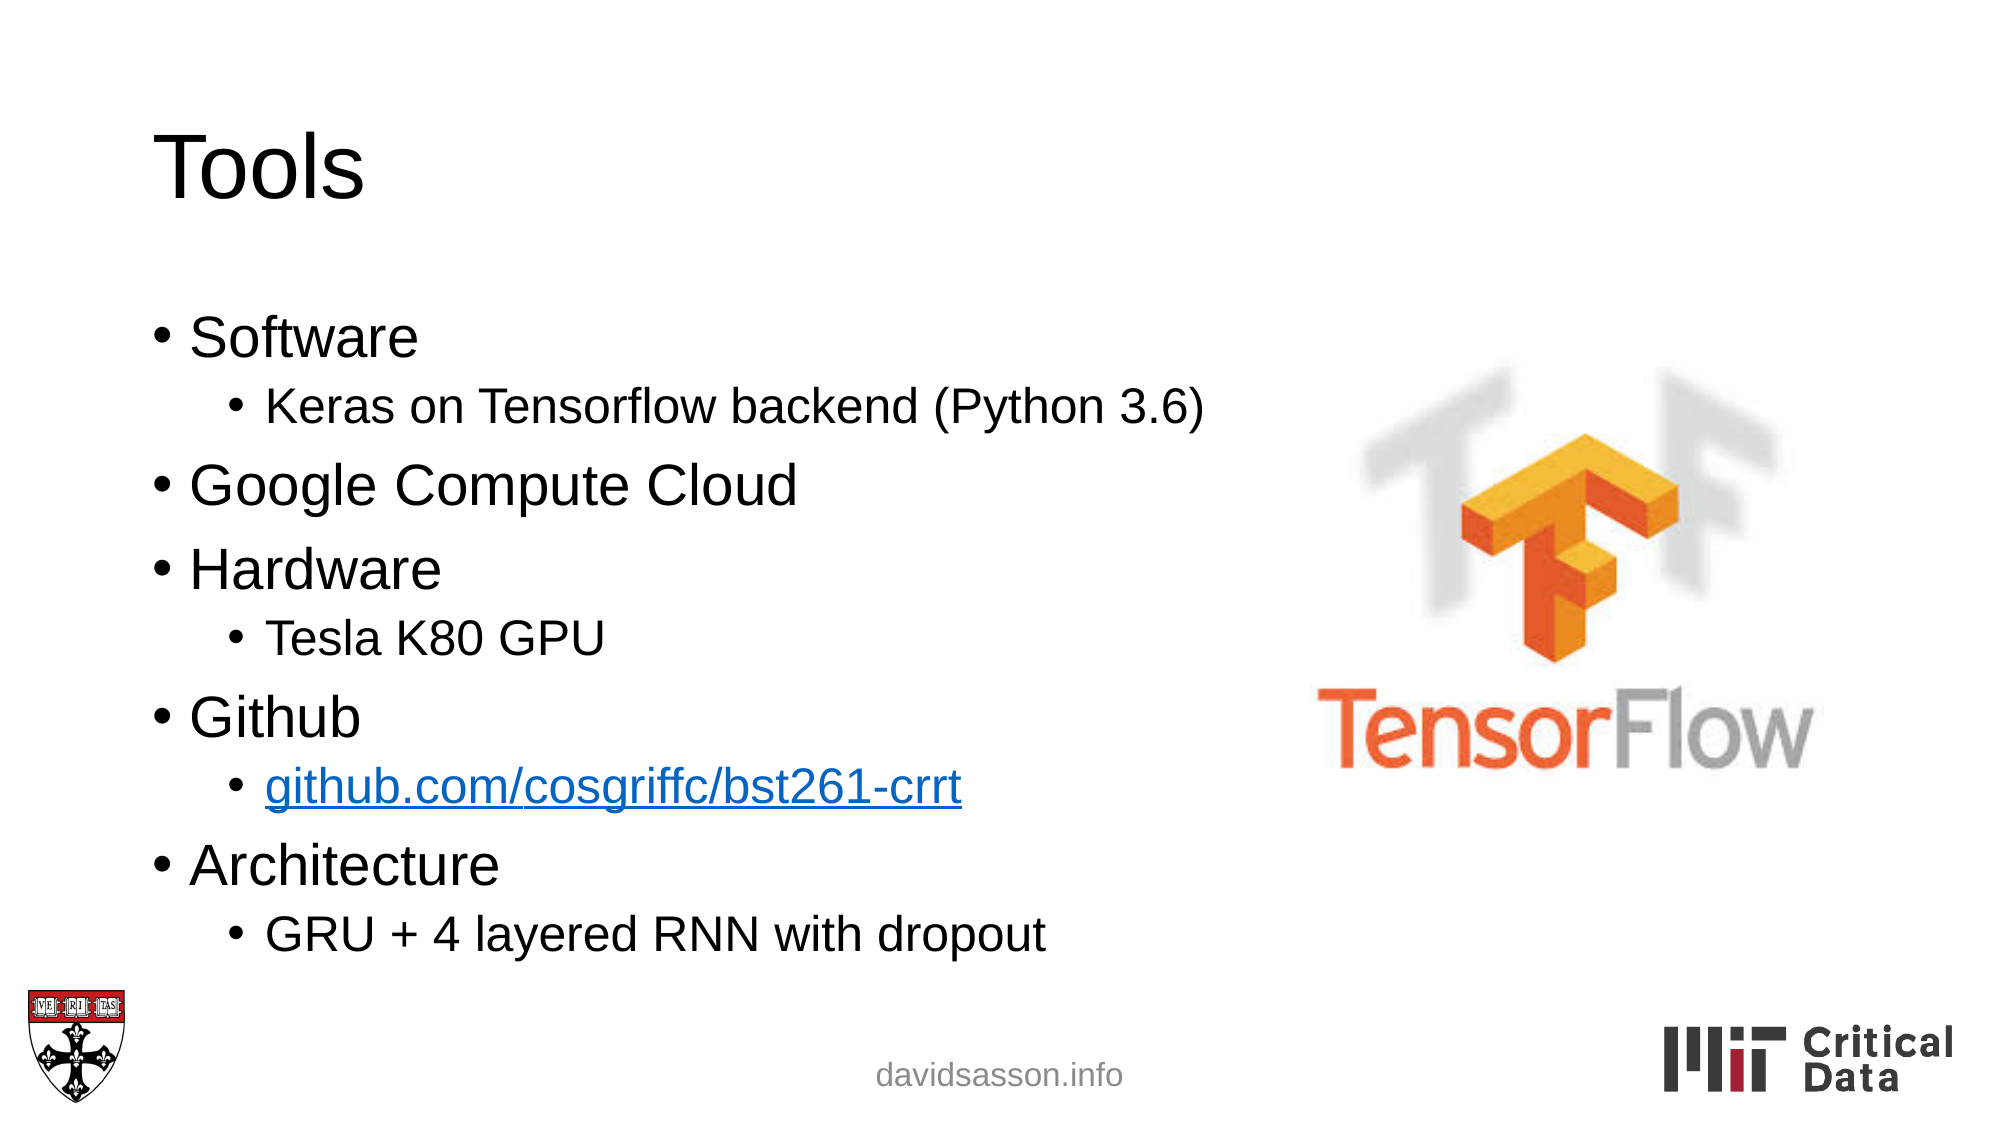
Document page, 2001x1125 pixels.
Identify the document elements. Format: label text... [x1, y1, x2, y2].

picture [28, 990, 125, 1103]
footer davidsasson.info [662, 1042, 1338, 1103]
picture [1310, 351, 1824, 779]
title Tools [137, 59, 1863, 278]
list Software Keras on Tensorflow backend (Python 3.6) Google Compute Cloud Hardware Tesla K80 GPU Github github.com/cosgriffc/bst261-crrt Architecture GRU + 4 layered RNN with dropout [137, 299, 1863, 1014]
picture [1664, 1024, 1952, 1092]
